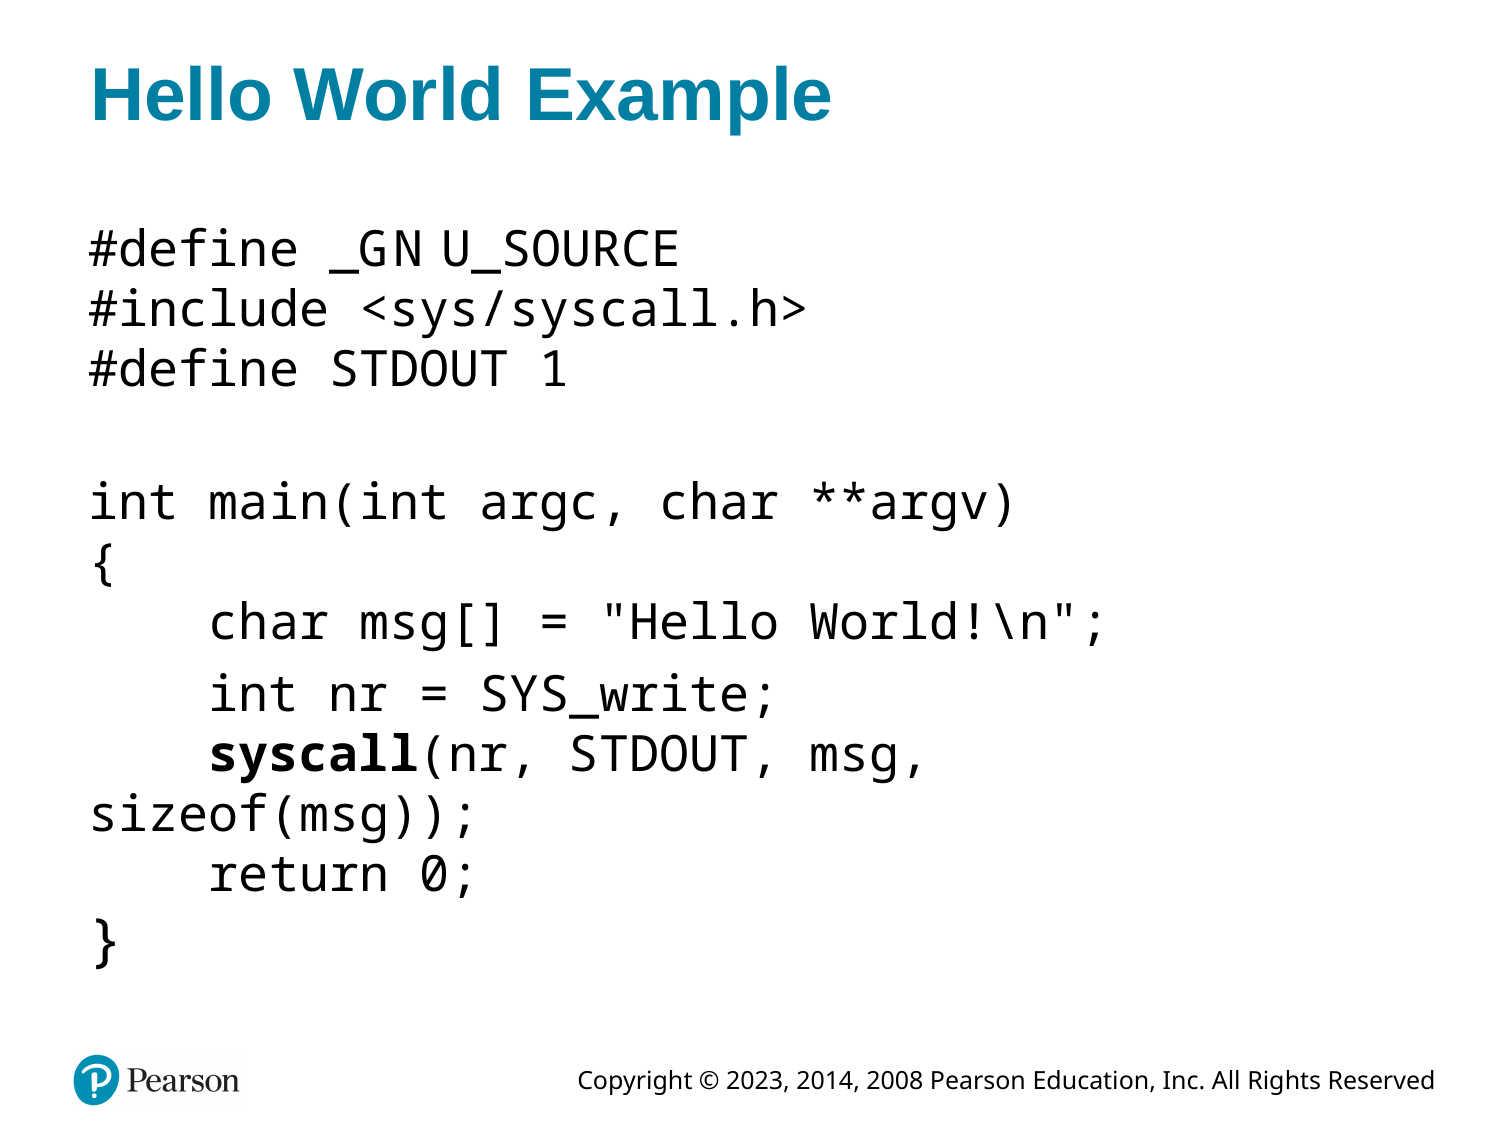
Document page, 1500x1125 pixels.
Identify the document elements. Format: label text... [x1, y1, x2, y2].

title Hello World Example [75, 35, 1425, 150]
list #define _G N U_SOURCE #include <sys/syscall.h> #define STDOUT 1 int main(int argc, char **argv) { char msg[] = "Hello World!\n"; int nr = SYS_write; syscall(nr, STDOUT, msg, sizeof(msg)); return 0; } [88, 213, 1338, 975]
picture [72, 1053, 241, 1107]
